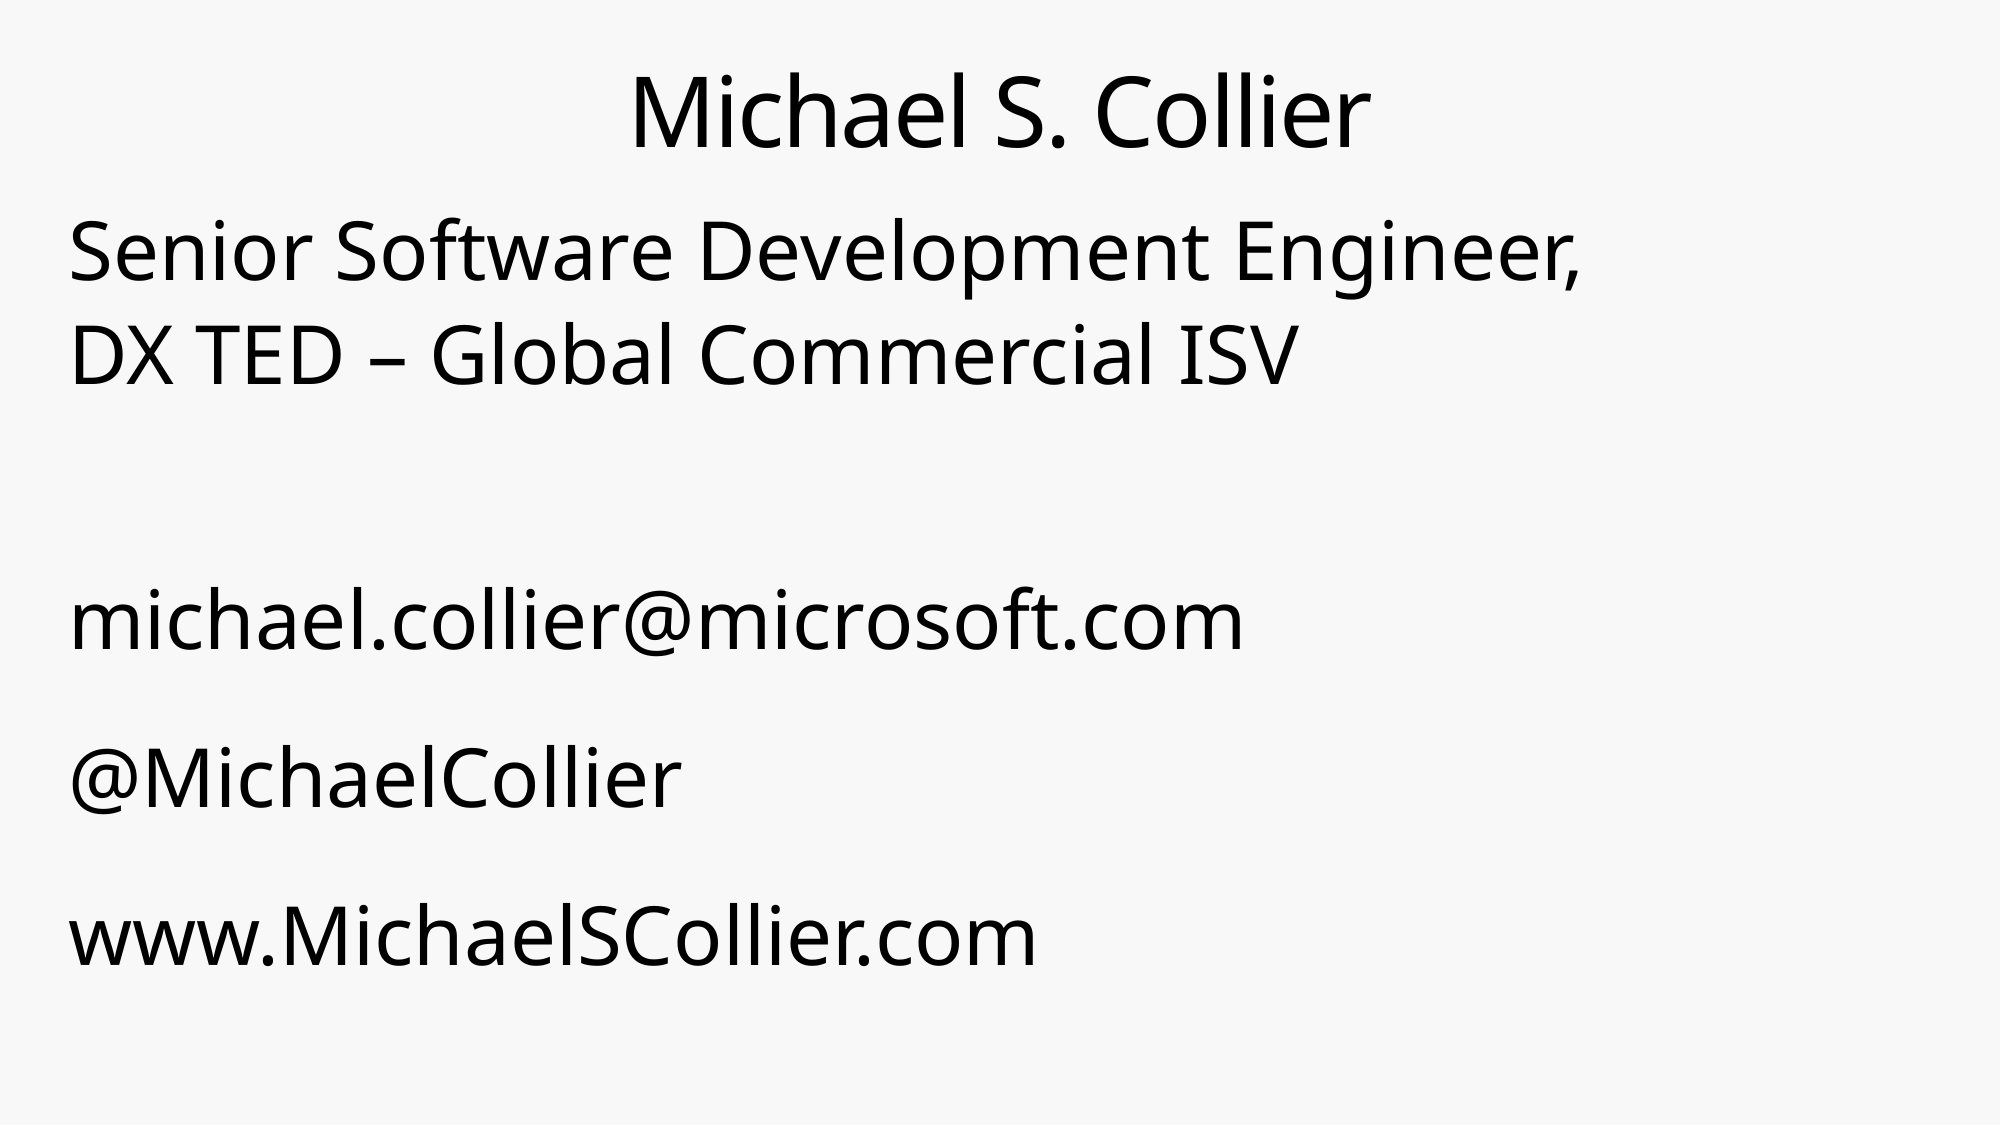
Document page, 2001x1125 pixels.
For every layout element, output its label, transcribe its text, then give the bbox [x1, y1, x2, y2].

list Senior Software Development Engineer, DX TED – Global Commercial ISV michael.collier@microsoft.com @MichaelCollier www.MichaelSCollier.com [44, 195, 1956, 1125]
title Michael S. Collier [44, 47, 1957, 196]
